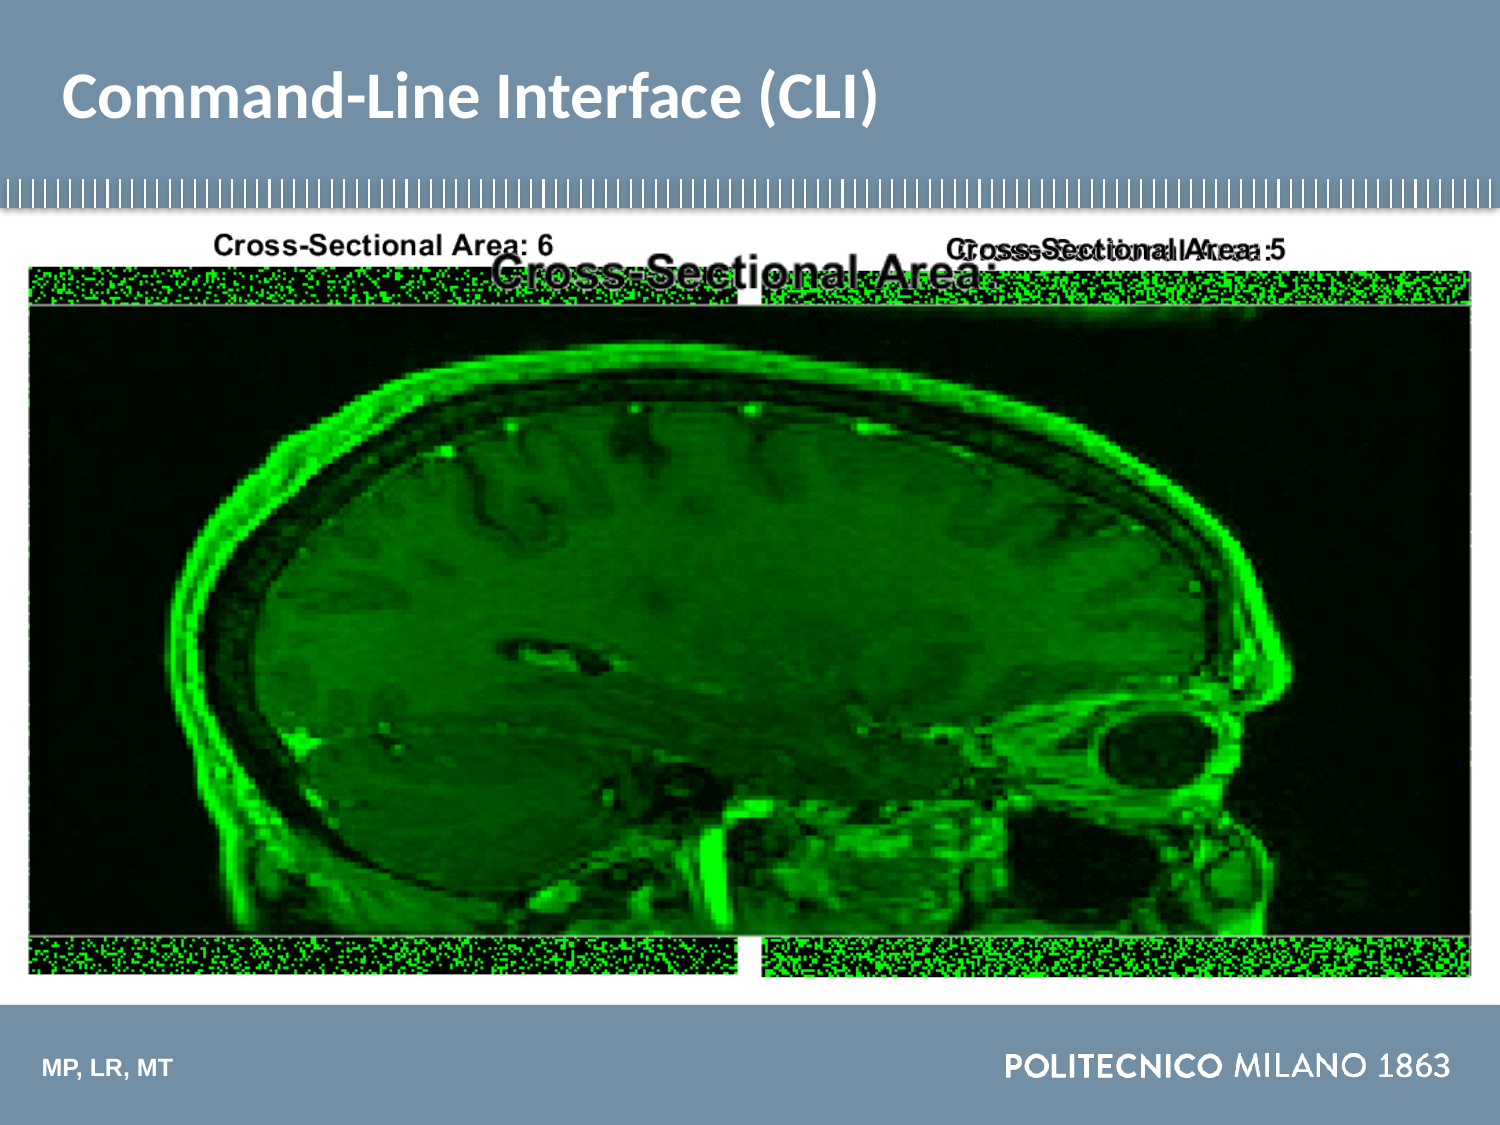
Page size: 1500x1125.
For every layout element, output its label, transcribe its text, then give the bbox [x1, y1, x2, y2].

title Command-Line Interface (CLI) [47, 22, 1455, 161]
picture [13, 224, 1487, 991]
picture [999, 1041, 1456, 1089]
